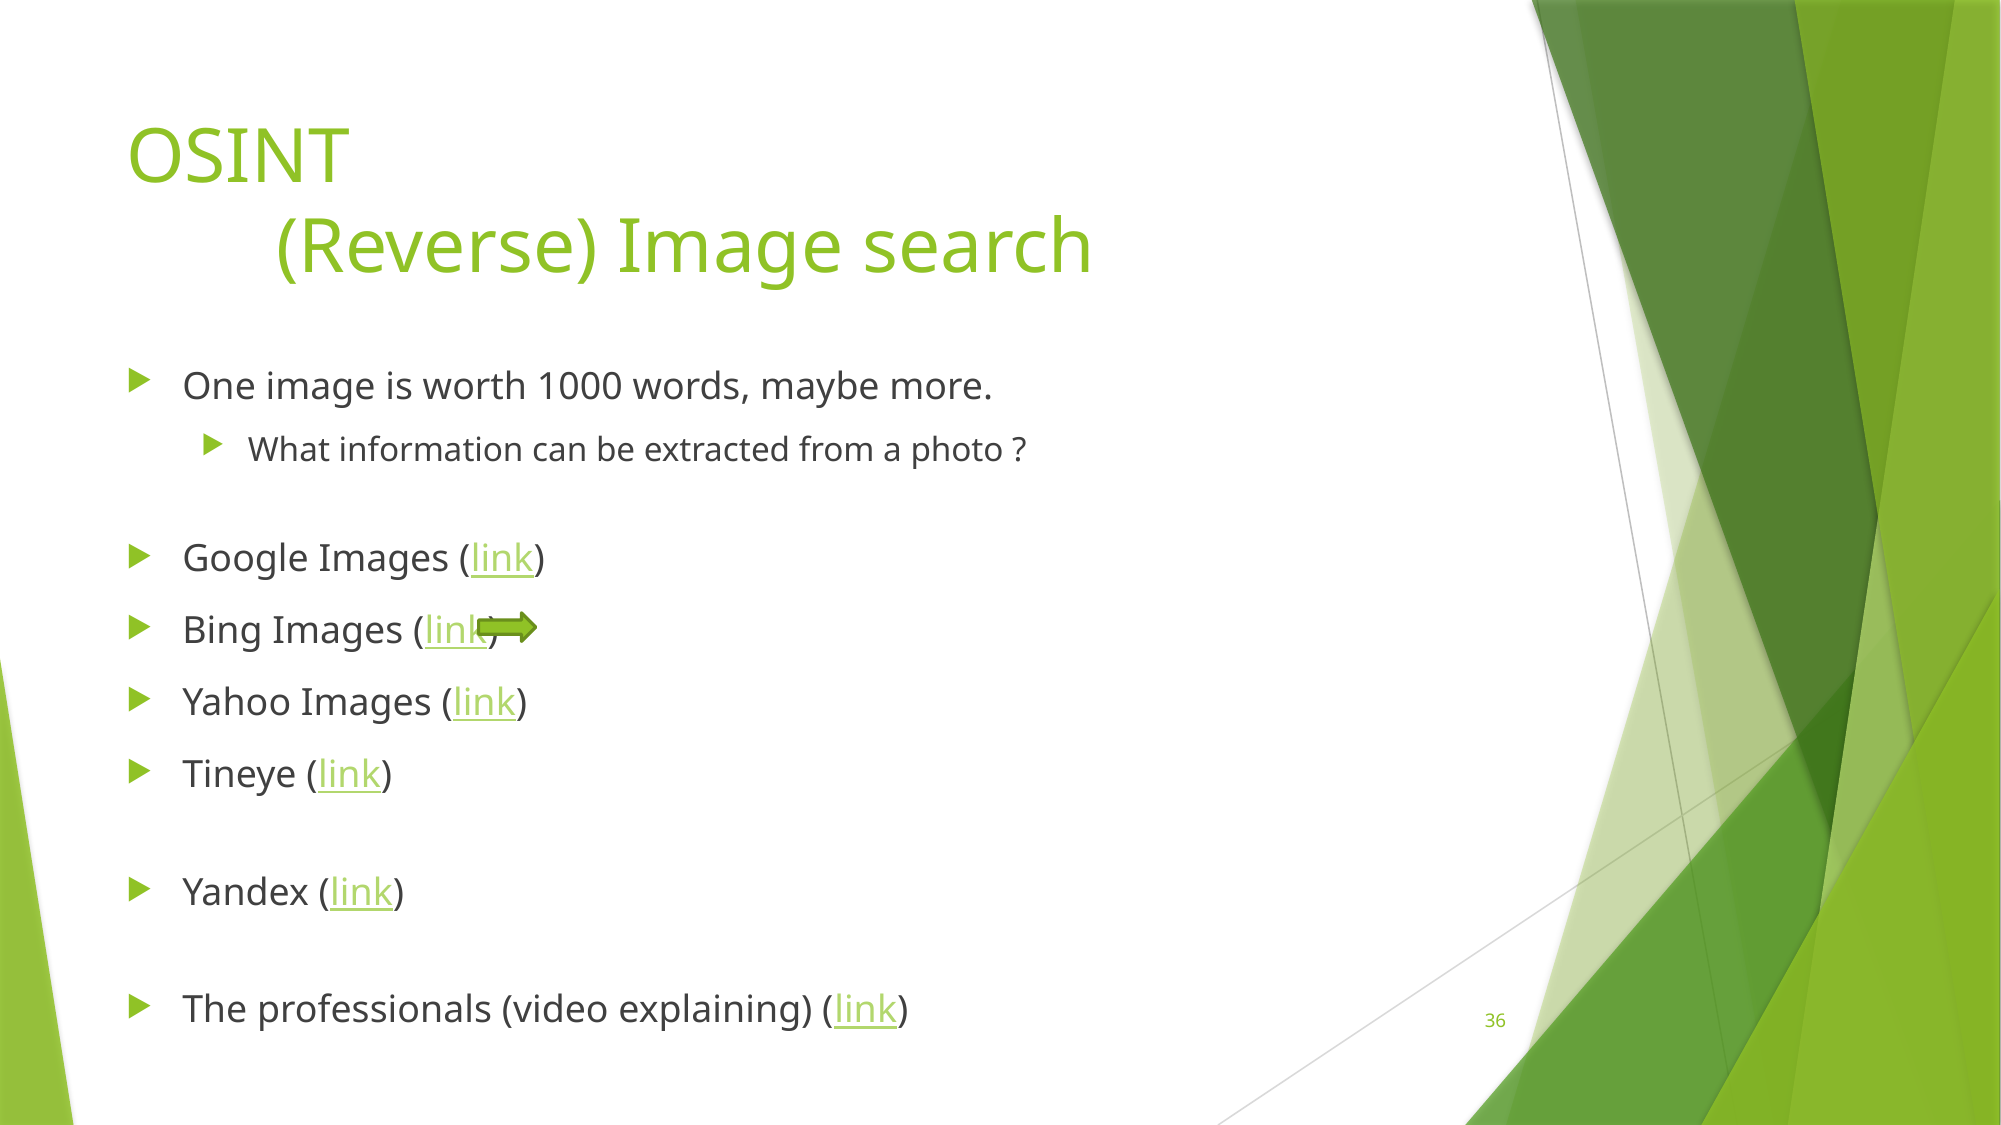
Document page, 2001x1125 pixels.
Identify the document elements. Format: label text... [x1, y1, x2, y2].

list One image is worth 1000 words, maybe more. What information can be extracted from a photo ? Google Images (link) Bing Images (link) Yahoo Images (link) Tineye (link) Yandex (link) The professionals (video explaining) (link) [111, 354, 1522, 992]
title OSINT (Reverse) Image search [111, 99, 1522, 317]
slide_number 36 [1409, 991, 1522, 1051]
text_box [477, 611, 537, 643]
